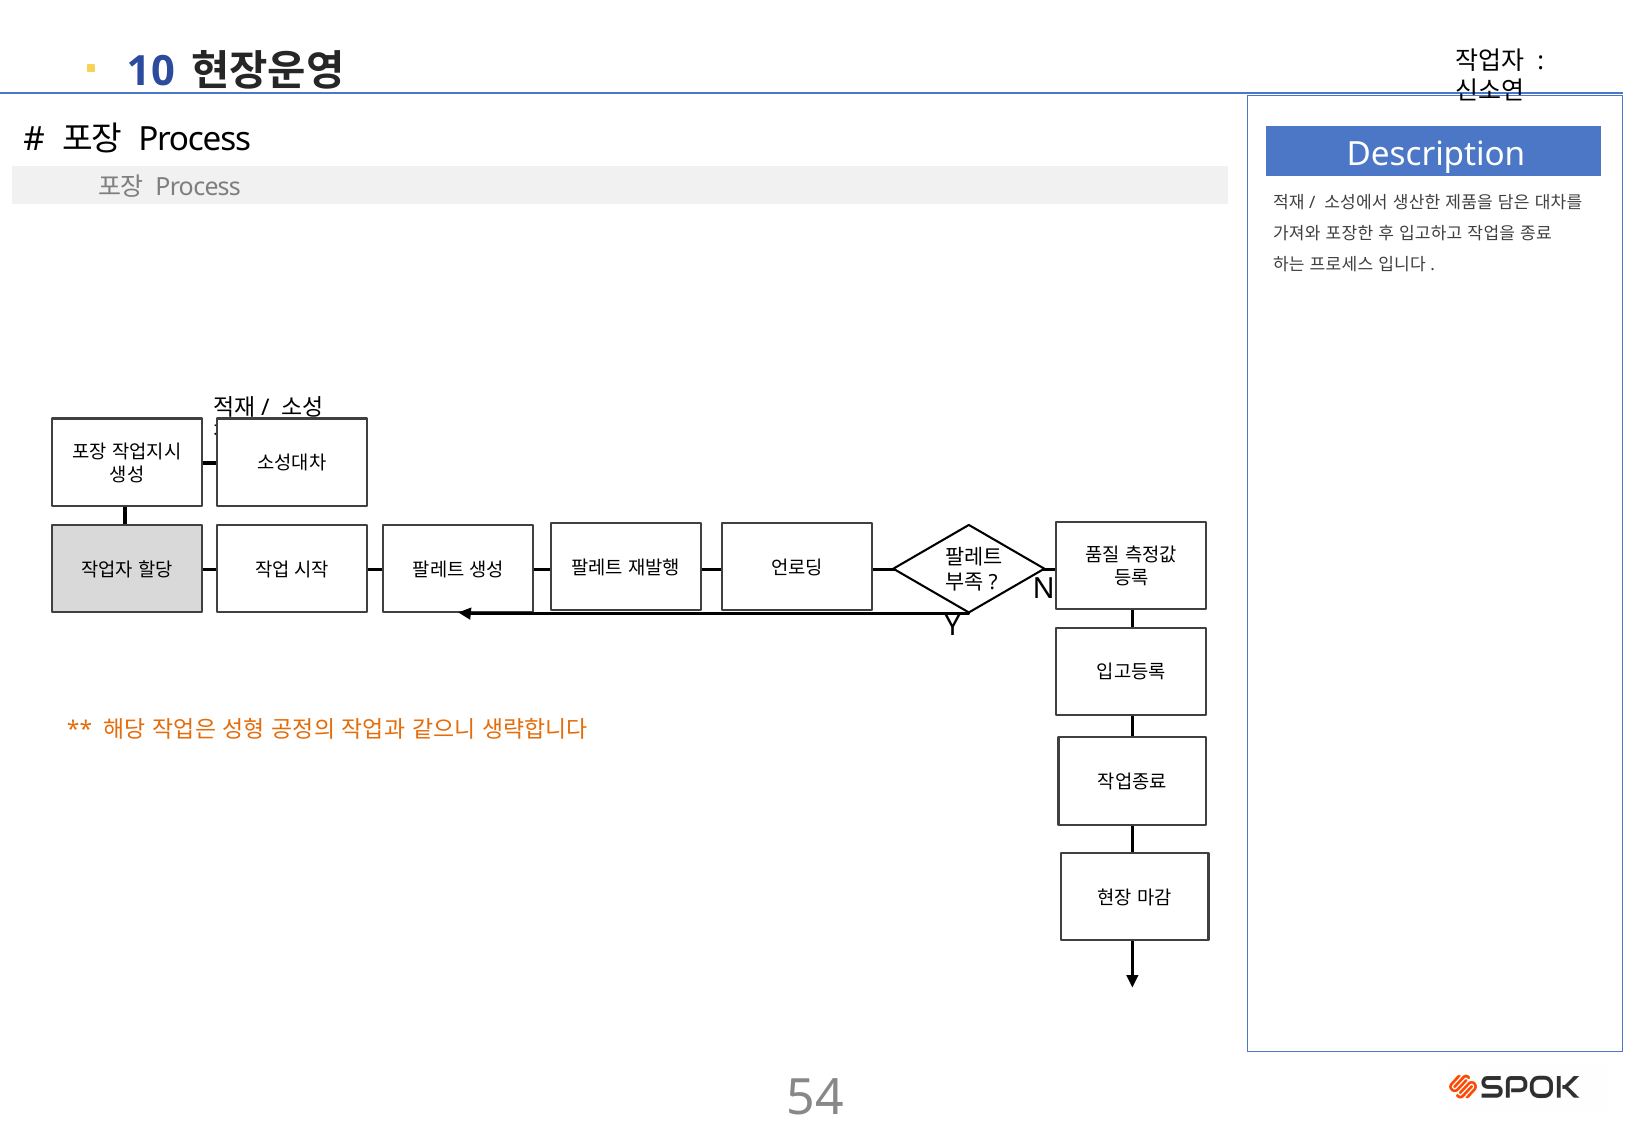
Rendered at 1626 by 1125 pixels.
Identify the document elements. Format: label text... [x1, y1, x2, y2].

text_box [87, 42, 408, 91]
slide_number 54 [483, 1064, 1142, 1125]
picture [1449, 1060, 1610, 1114]
text_box 작업자 : 신소연 [1440, 37, 1625, 94]
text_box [0, 92, 1623, 1052]
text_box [893, 524, 1045, 613]
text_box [11, 166, 1229, 205]
